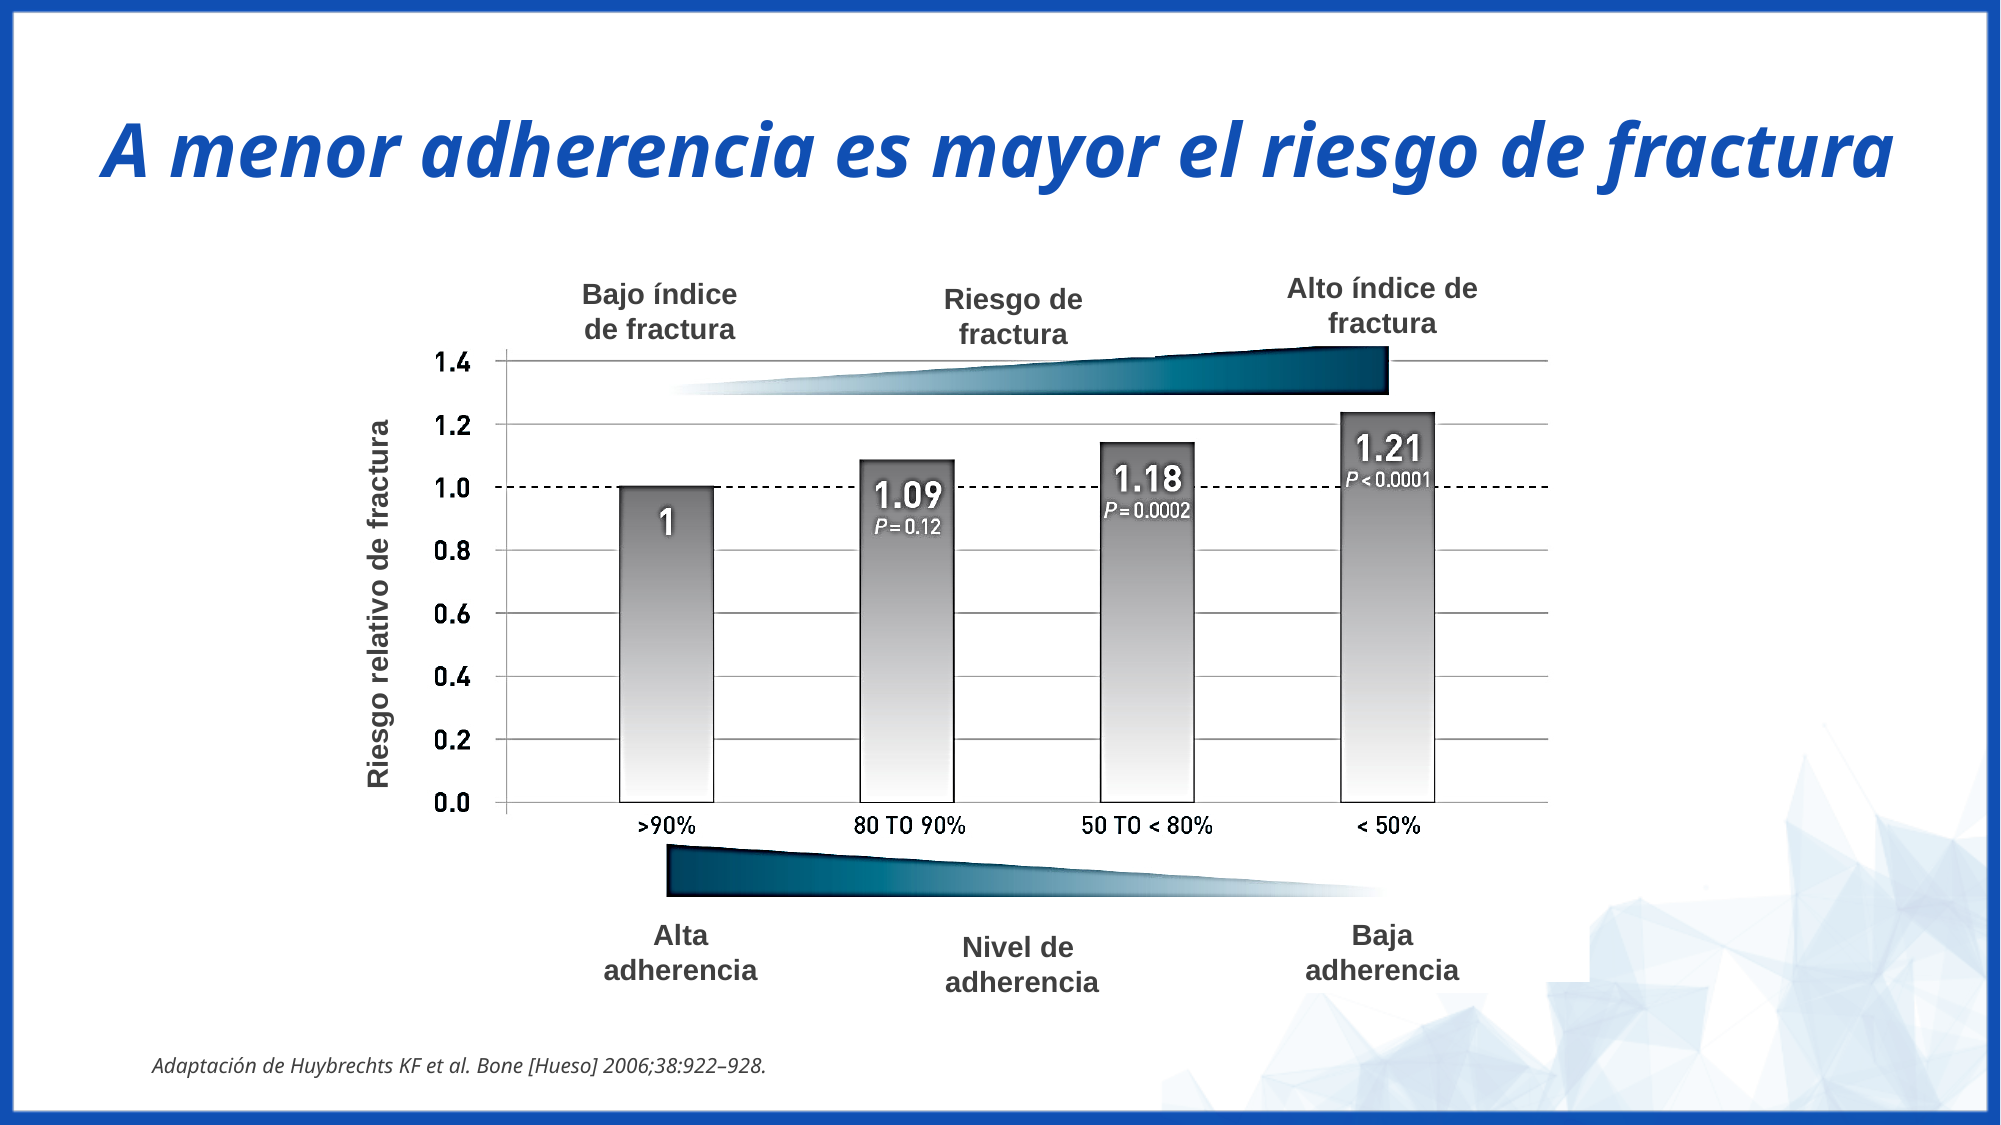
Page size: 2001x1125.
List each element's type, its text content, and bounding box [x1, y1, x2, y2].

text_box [338, 261, 1590, 992]
text_box Adaptación de Huybrechts KF et al. Bone [Hueso] 2006;38:922–928. [137, 1044, 1082, 1085]
picture [0, 0, 2001, 1125]
title A menor adherencia es mayor el riesgo de fractura [72, 44, 1928, 262]
